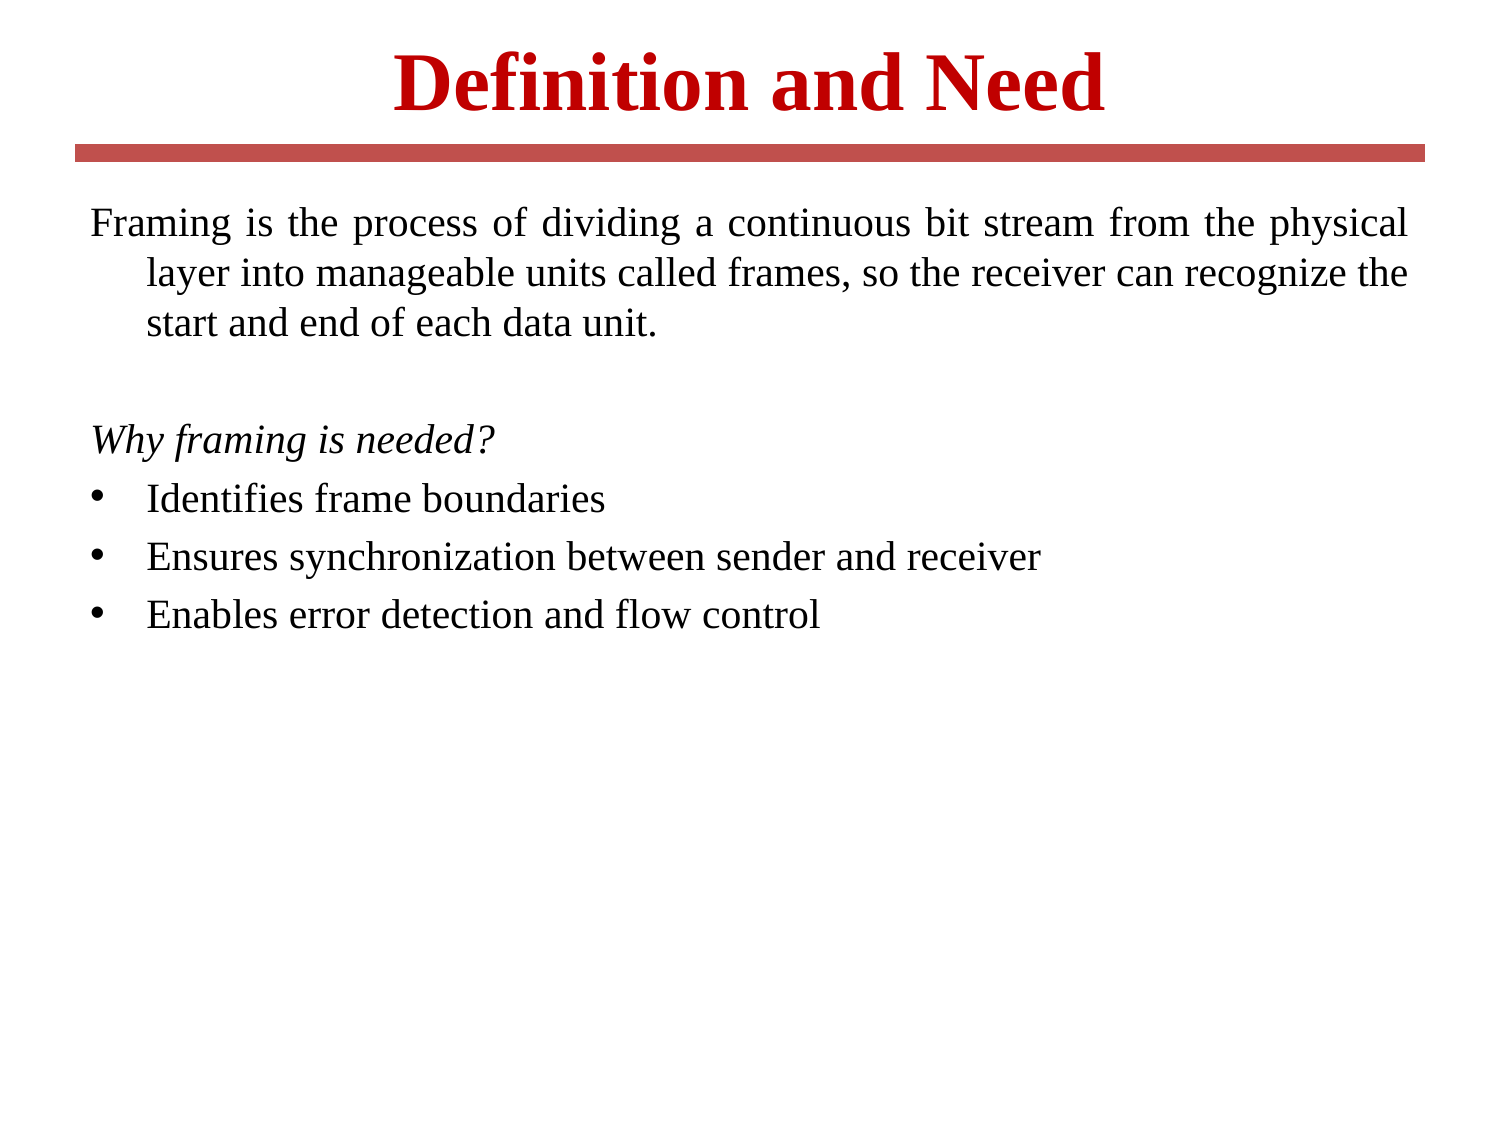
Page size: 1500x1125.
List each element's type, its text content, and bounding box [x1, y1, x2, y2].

title Definition and Need [75, 3, 1425, 150]
list Framing is the process of dividing a continuous bit stream from the physical layer into manageable units called frames, so the receiver can recognize the start and end of each data unit. Why framing is needed? Identifies frame boundaries Ensures synchronization between sender and receiver Enables error detection and flow control [75, 187, 1425, 1005]
